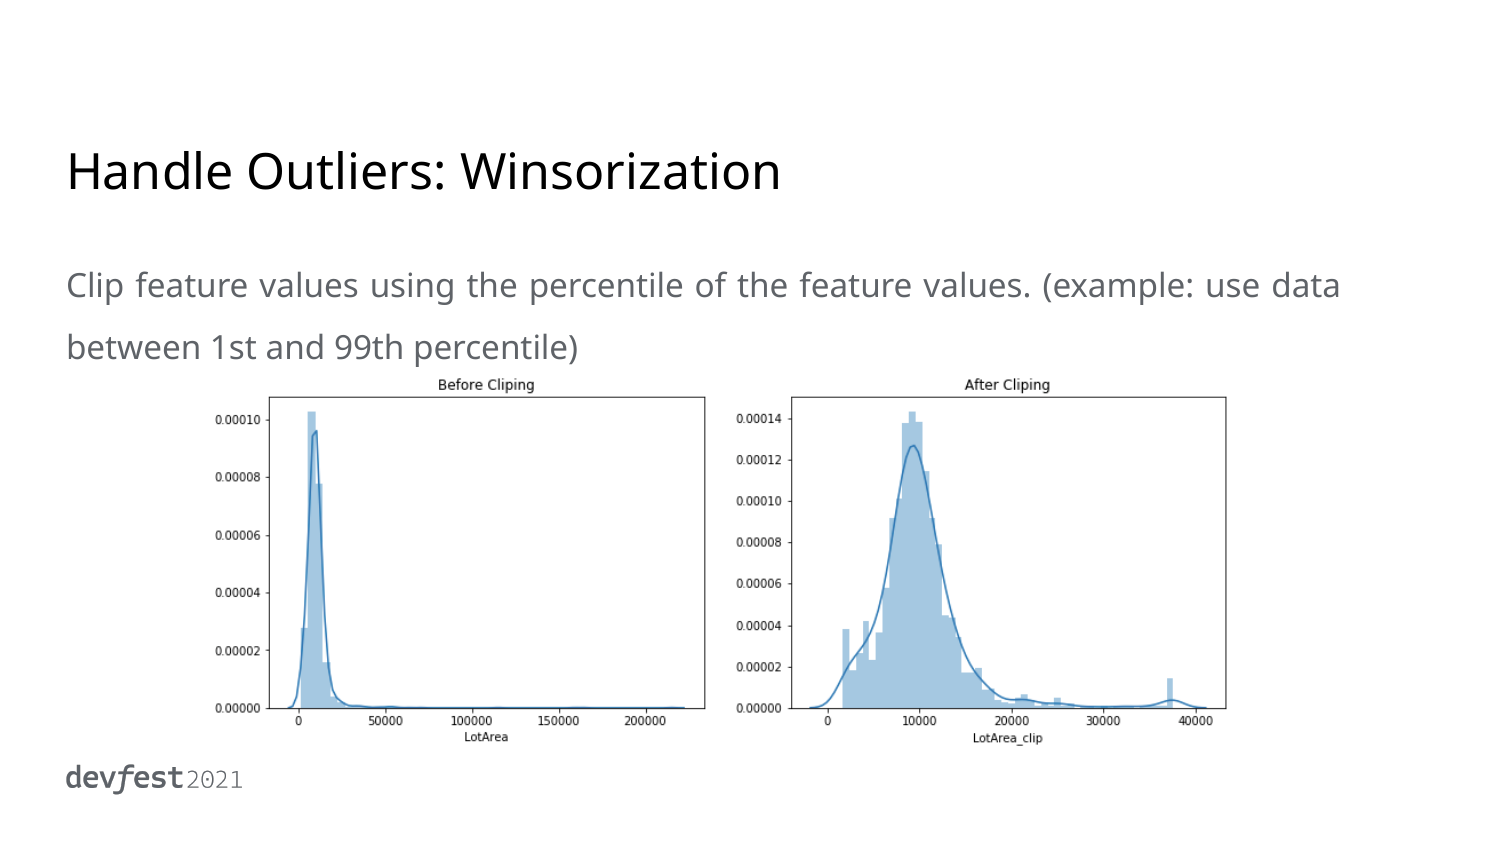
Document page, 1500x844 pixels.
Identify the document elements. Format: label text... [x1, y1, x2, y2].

picture [65, 761, 243, 797]
list Clip feature values using the percentile of the feature values. (example: use data between 1st and 99th percentile) [51, 227, 1359, 377]
picture [181, 367, 1262, 755]
title Handle Outliers: Winsorization [51, 91, 1359, 216]
